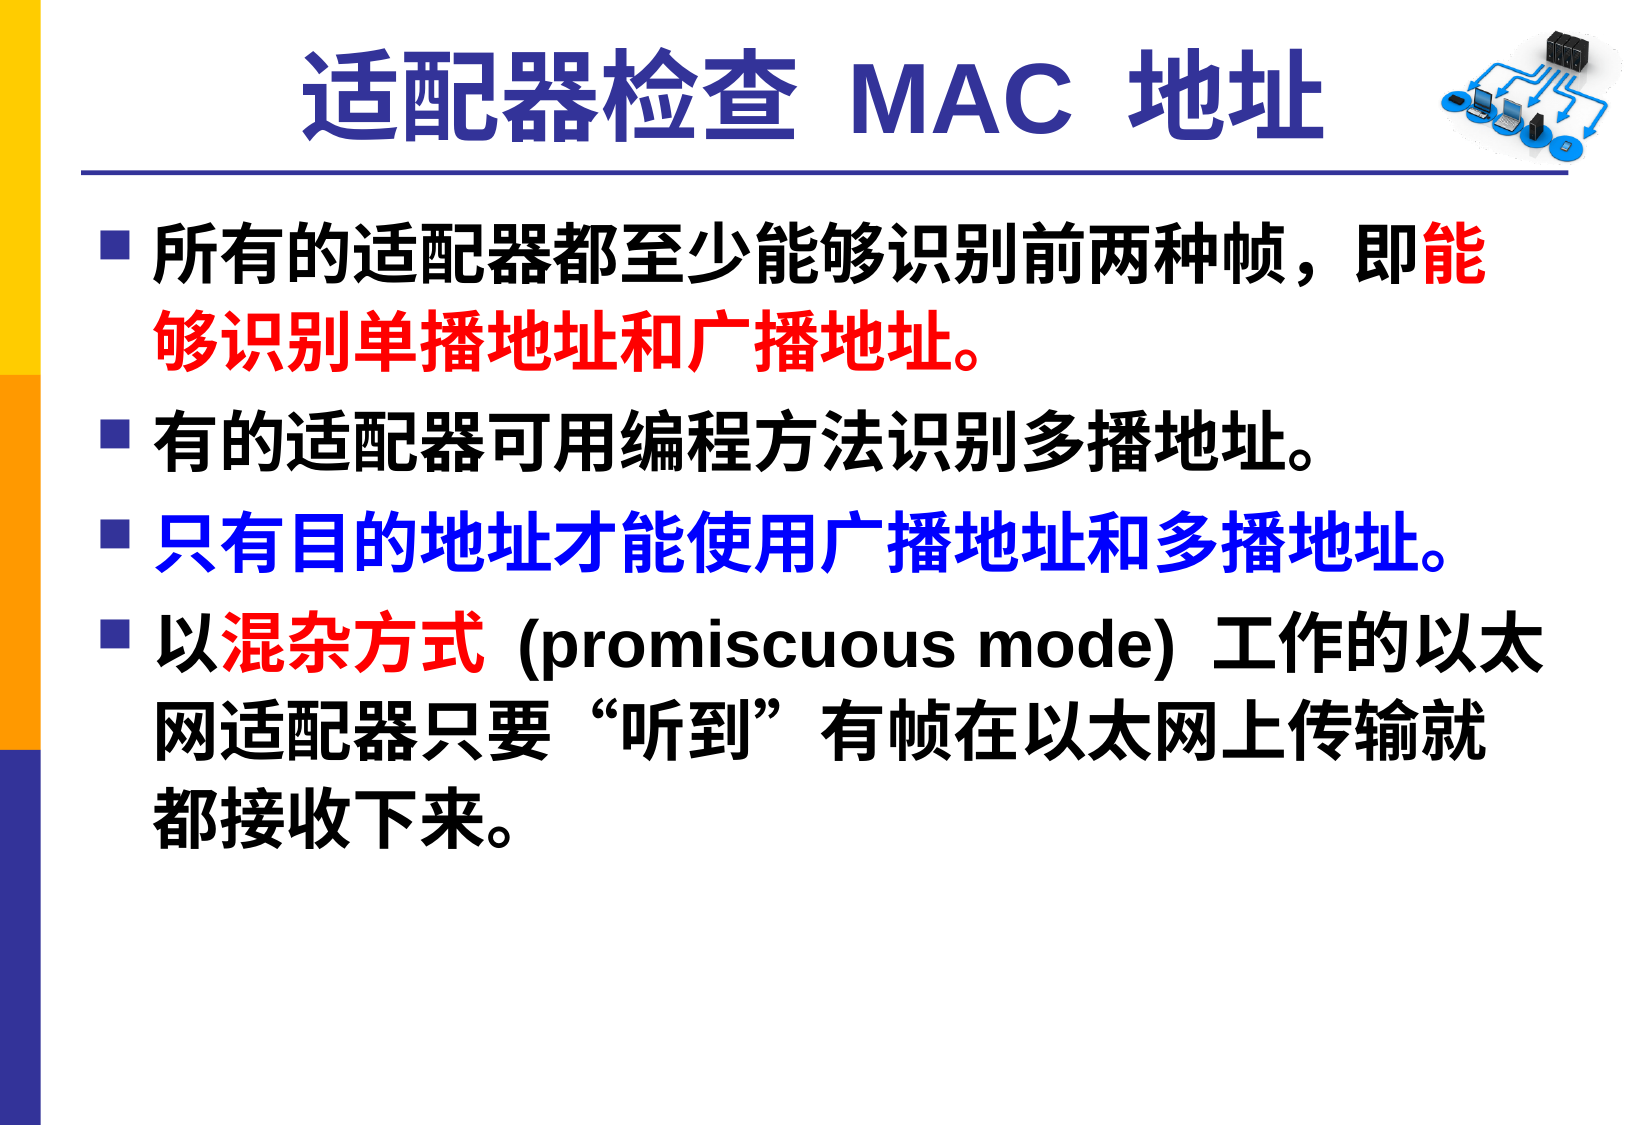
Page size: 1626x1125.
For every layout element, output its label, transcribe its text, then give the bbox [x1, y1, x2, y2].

picture [1438, 30, 1624, 165]
title 适配器检查 MAC 地址 [81, 30, 1569, 161]
list 所有的适配器都至少能够识别前两种帧，即能够识别单播地址和广播地址。 有的适配器可用编程方法识别多播地址。 只有目的地址才能使用广播地址和多播地址。 以混杂方式 (promiscuous mode) 工作的以太网适配器只要“听到”有帧在以太网上传输就都接收下来。 [81, 196, 1569, 1006]
